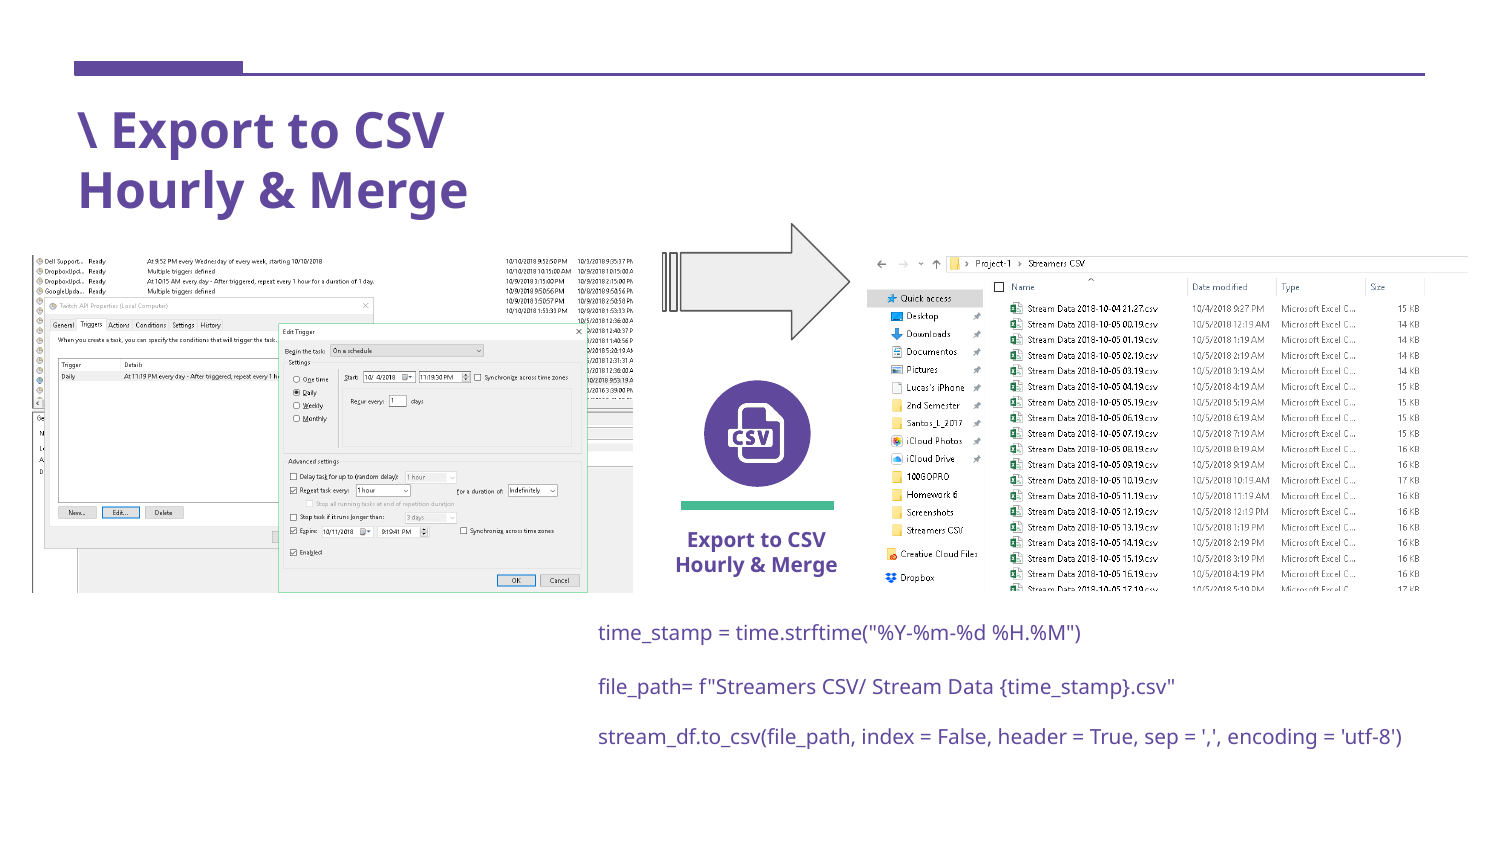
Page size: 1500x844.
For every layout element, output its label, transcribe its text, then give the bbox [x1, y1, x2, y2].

text_box [662, 252, 667, 311]
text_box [74, 61, 1426, 76]
text_box [669, 252, 678, 311]
text_box \ Export to CSV Hourly & Merge [75, 96, 592, 156]
picture [728, 403, 789, 463]
text_box [680, 223, 850, 340]
text_box time_stamp = time.strftime("%Y-%m-%d %H.%M") file_path= f"Streamers CSV/ Stream Data {time_stamp}.csv" stream_df.to_csv(file_path, index = False, header = True, sep = ',', encoding = 'utf-8') [583, 604, 1500, 844]
picture [866, 252, 1468, 591]
text_box [704, 380, 811, 487]
text_box Export to CSV Hourly & Merge [658, 526, 857, 584]
picture [32, 254, 634, 593]
